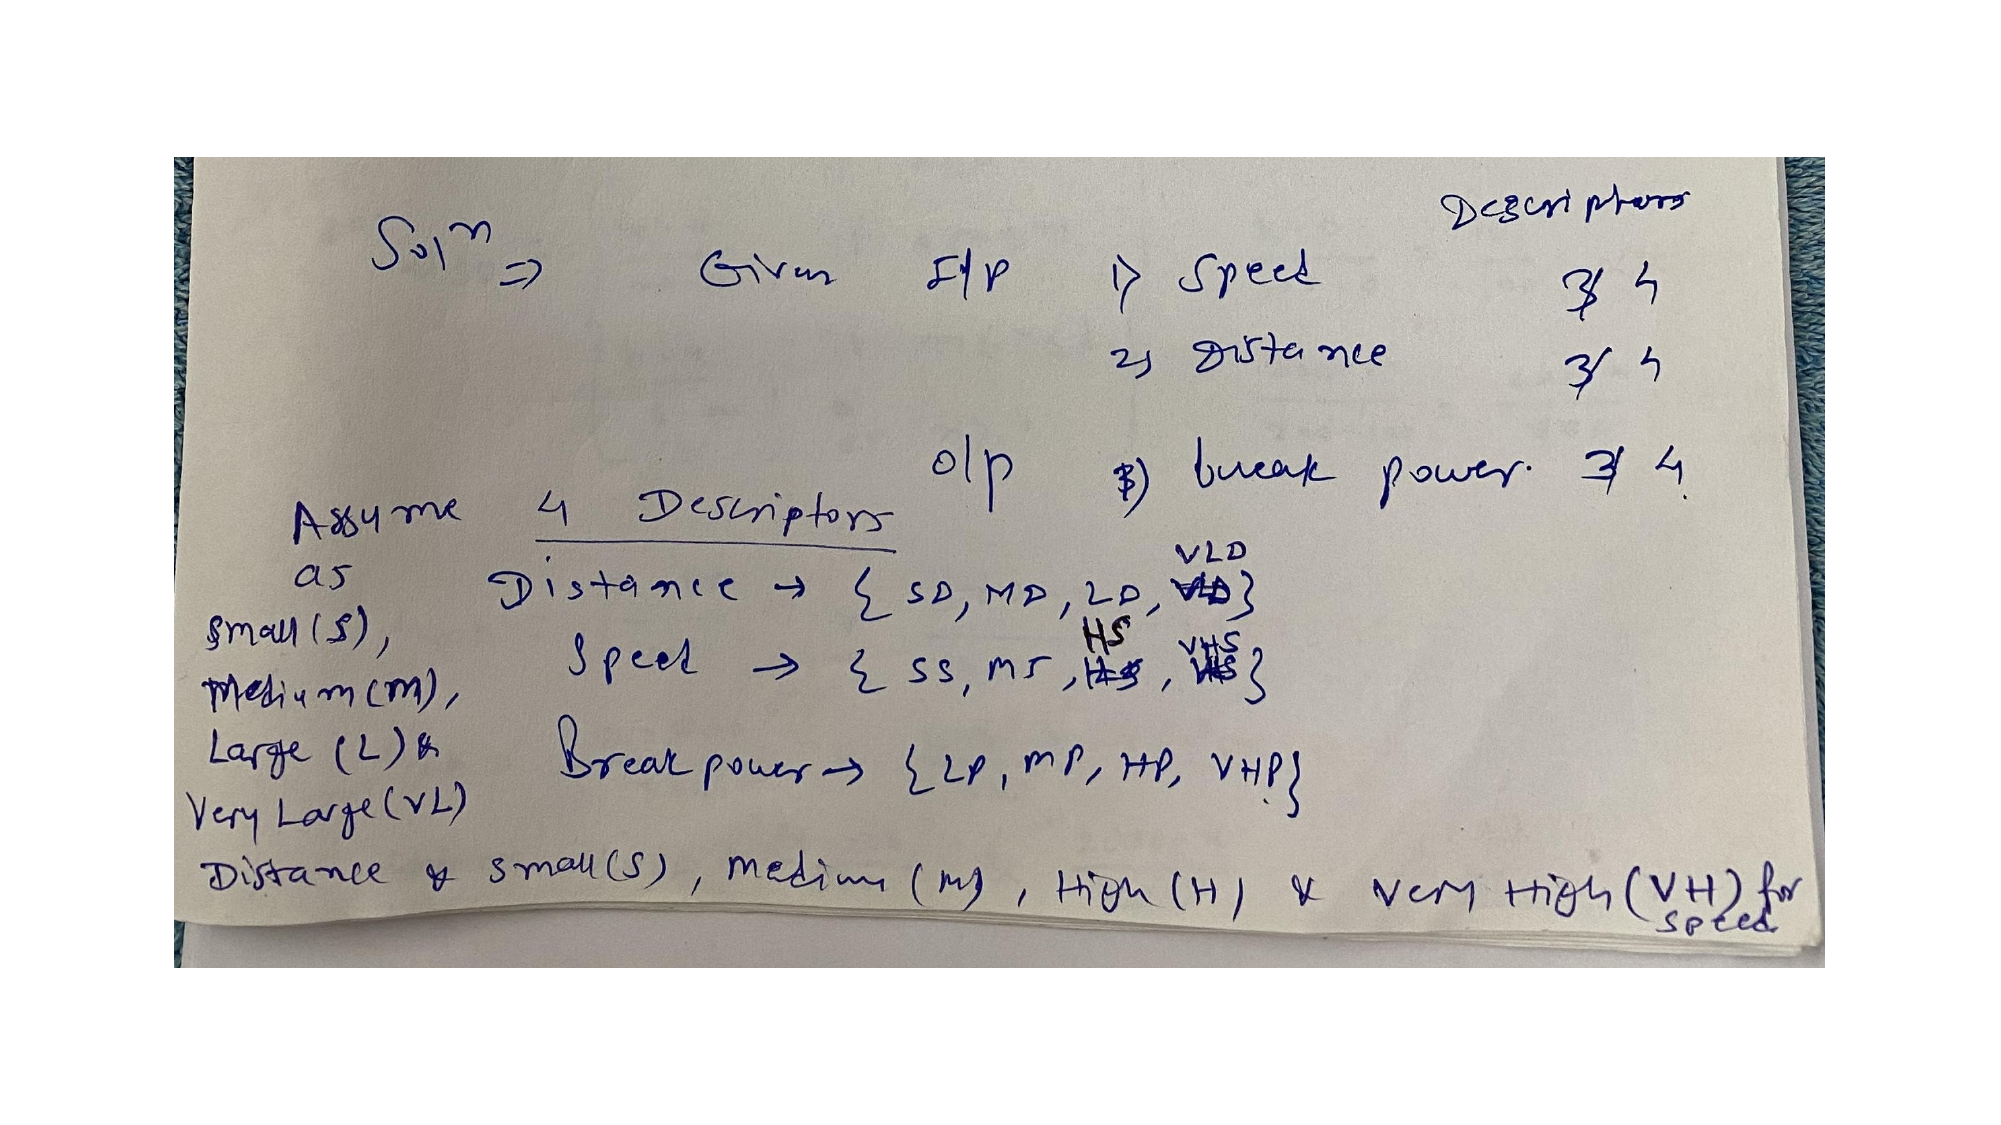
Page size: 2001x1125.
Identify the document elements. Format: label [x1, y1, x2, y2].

picture [174, 157, 1826, 968]
